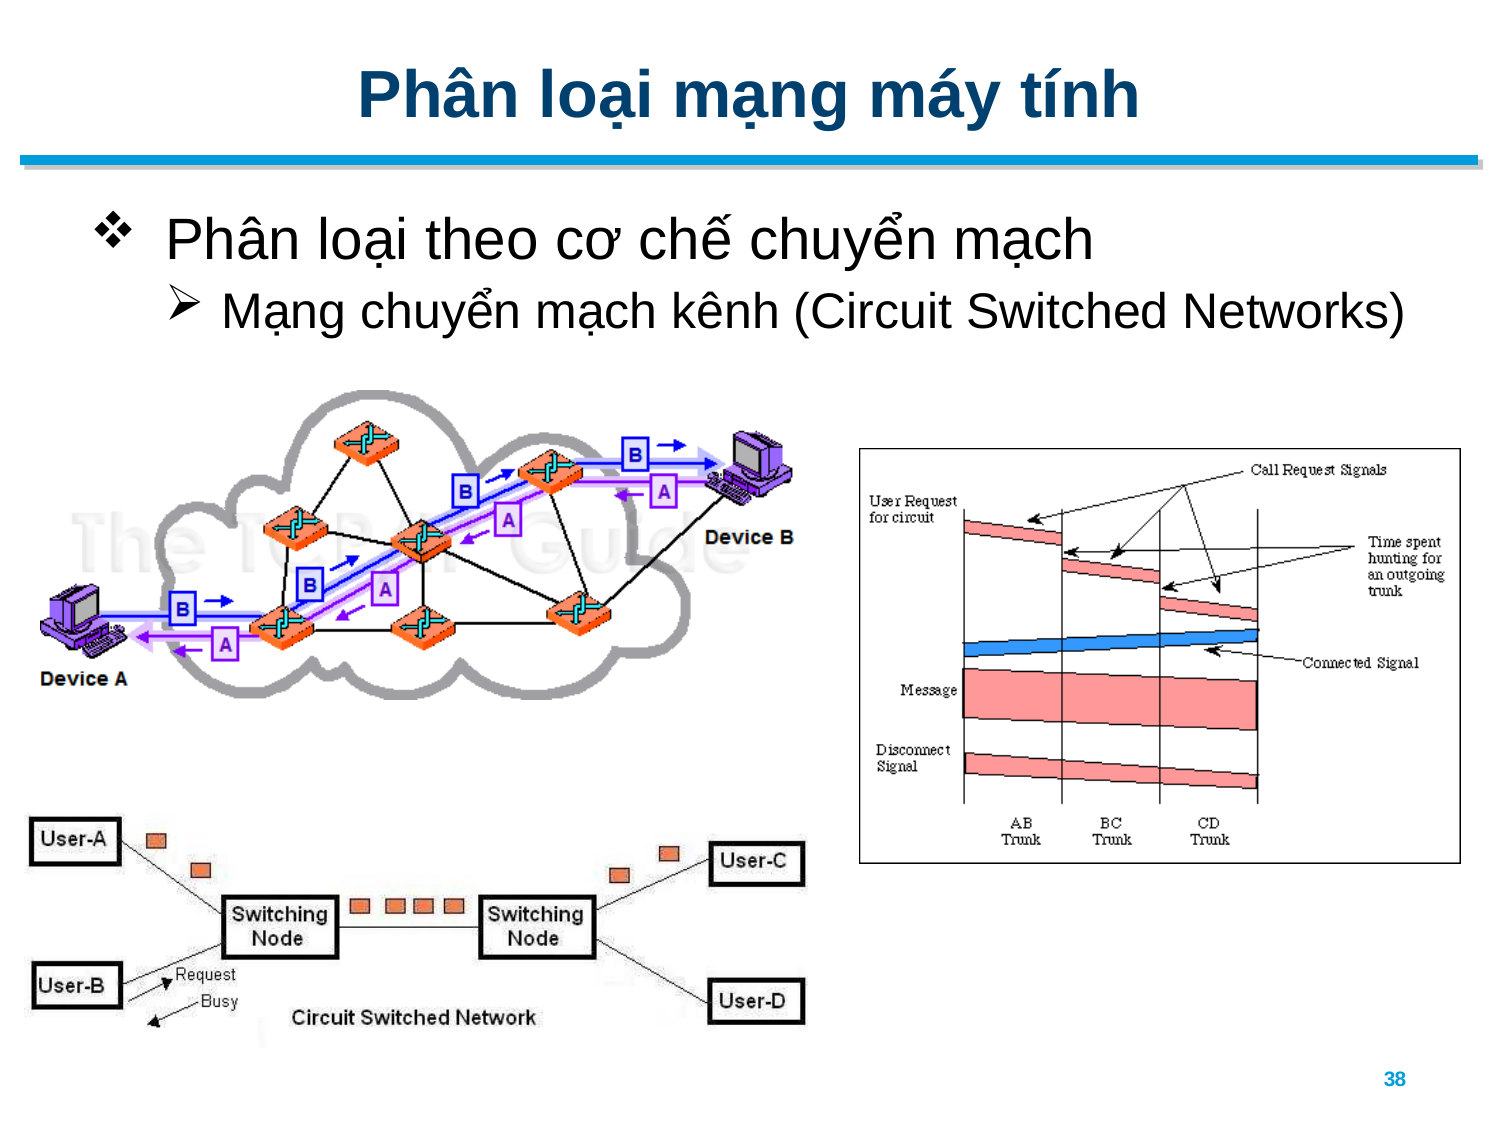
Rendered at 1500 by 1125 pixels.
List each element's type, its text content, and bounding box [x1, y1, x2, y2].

text_box Phân loại theo cơ chế chuyển mạch Mạng chuyển mạch kênh (Circuit Switched Networks) [88, 191, 1461, 338]
picture [24, 812, 809, 1048]
slide_number 38 [1372, 1065, 1422, 1125]
picture [858, 448, 1461, 865]
title Phân loại mạng máy tính [13, 23, 1487, 239]
picture [40, 390, 795, 701]
